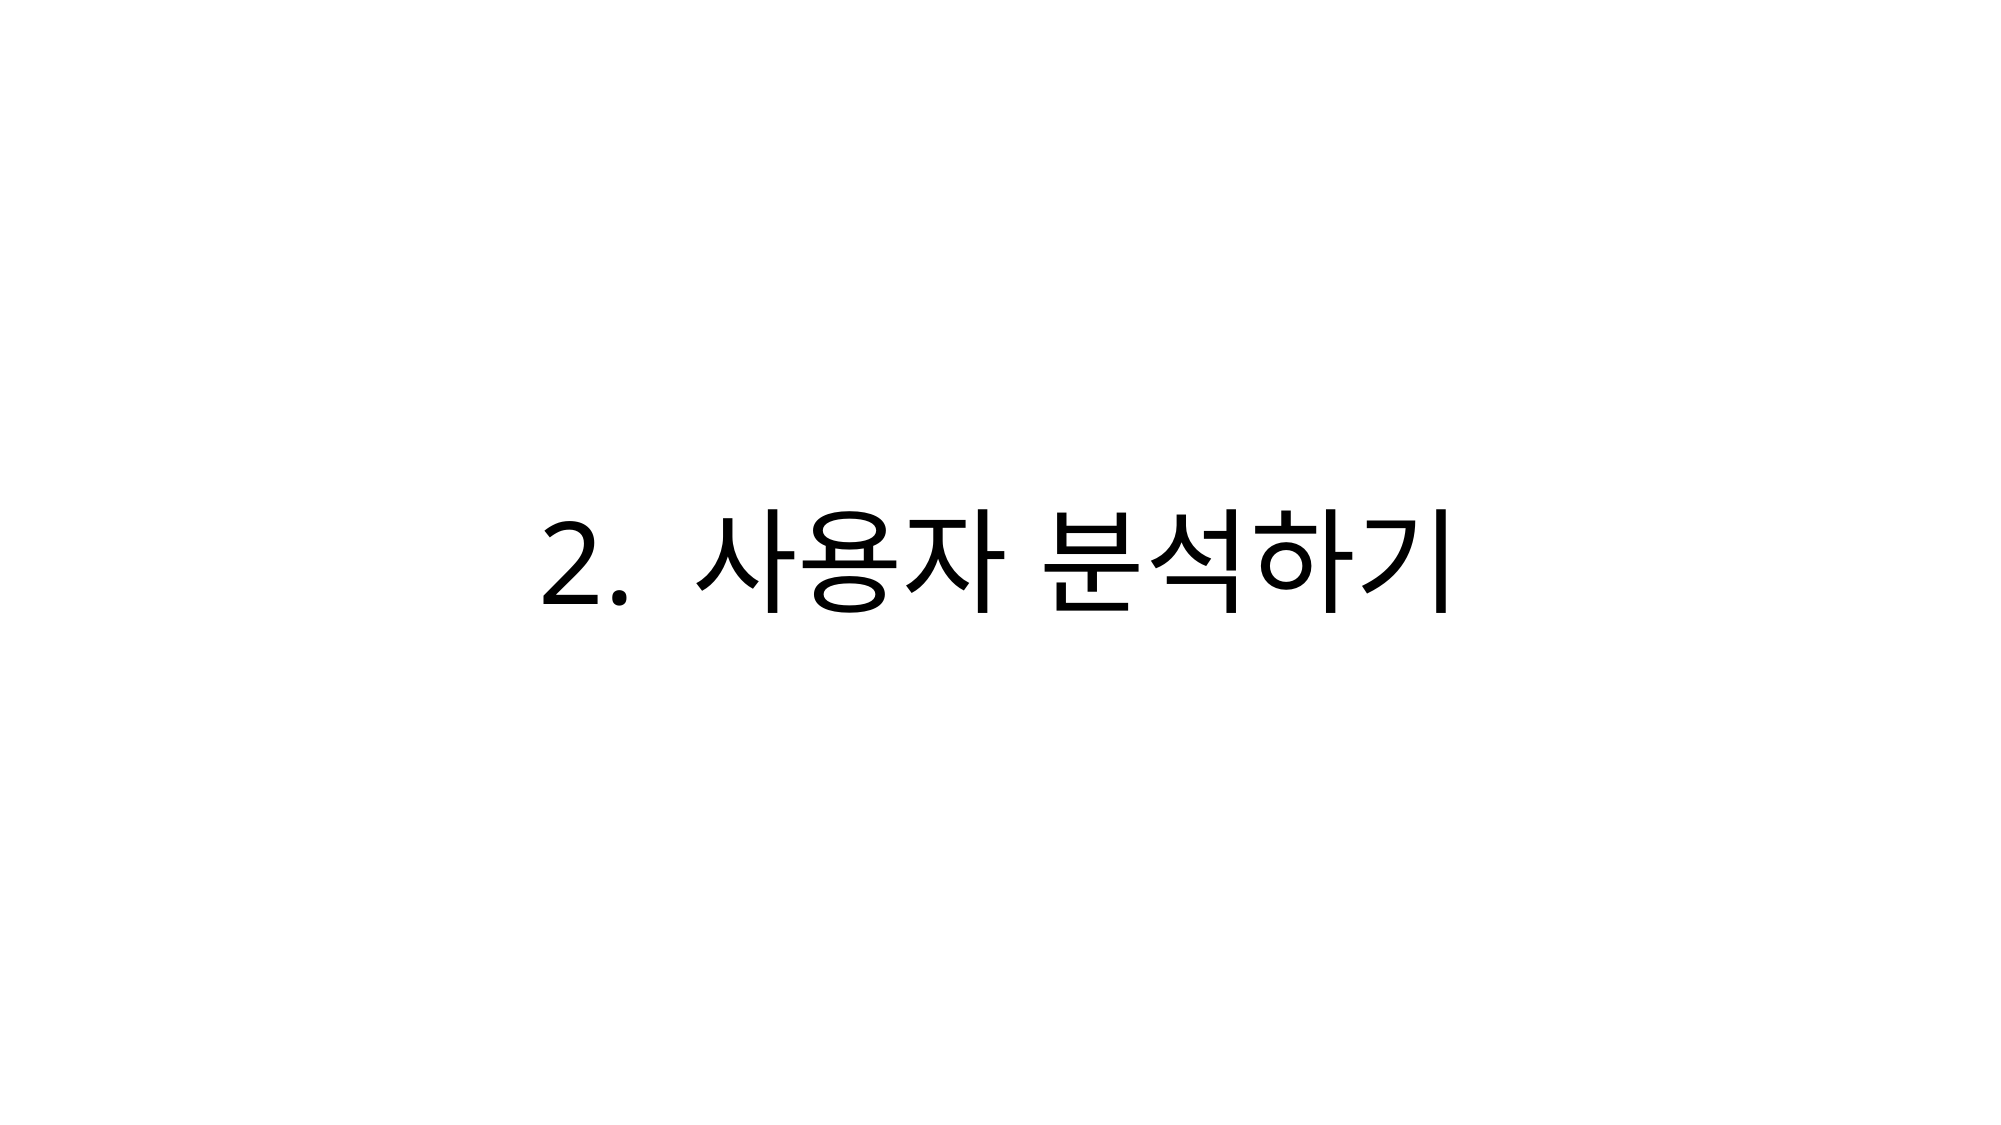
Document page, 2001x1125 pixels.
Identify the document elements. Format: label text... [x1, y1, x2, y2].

title 2. 사용자 분석하기 [137, 59, 1863, 1075]
